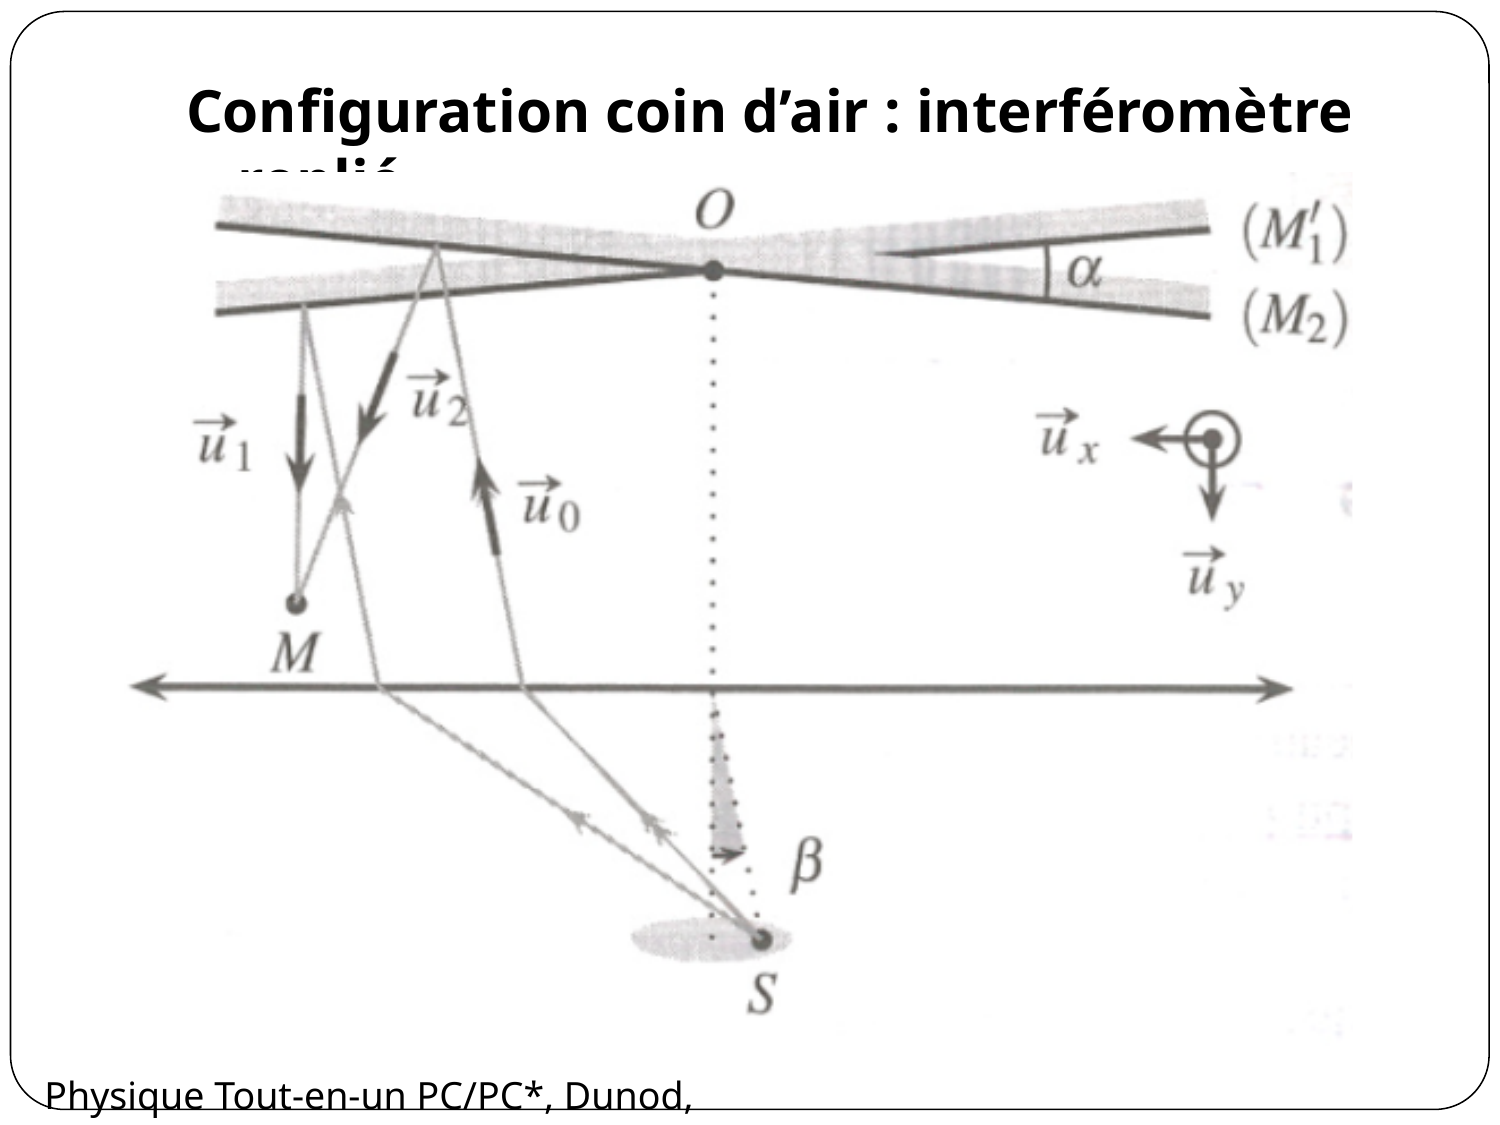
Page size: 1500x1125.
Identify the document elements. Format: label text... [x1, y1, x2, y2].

text_box Physique Tout-en-un PC/PC*, Dunod, 2016 p812 [29, 1064, 801, 1125]
text_box Configuration coin d’air : interféromètre « replié » [171, 66, 1422, 222]
picture [123, 172, 1353, 1046]
